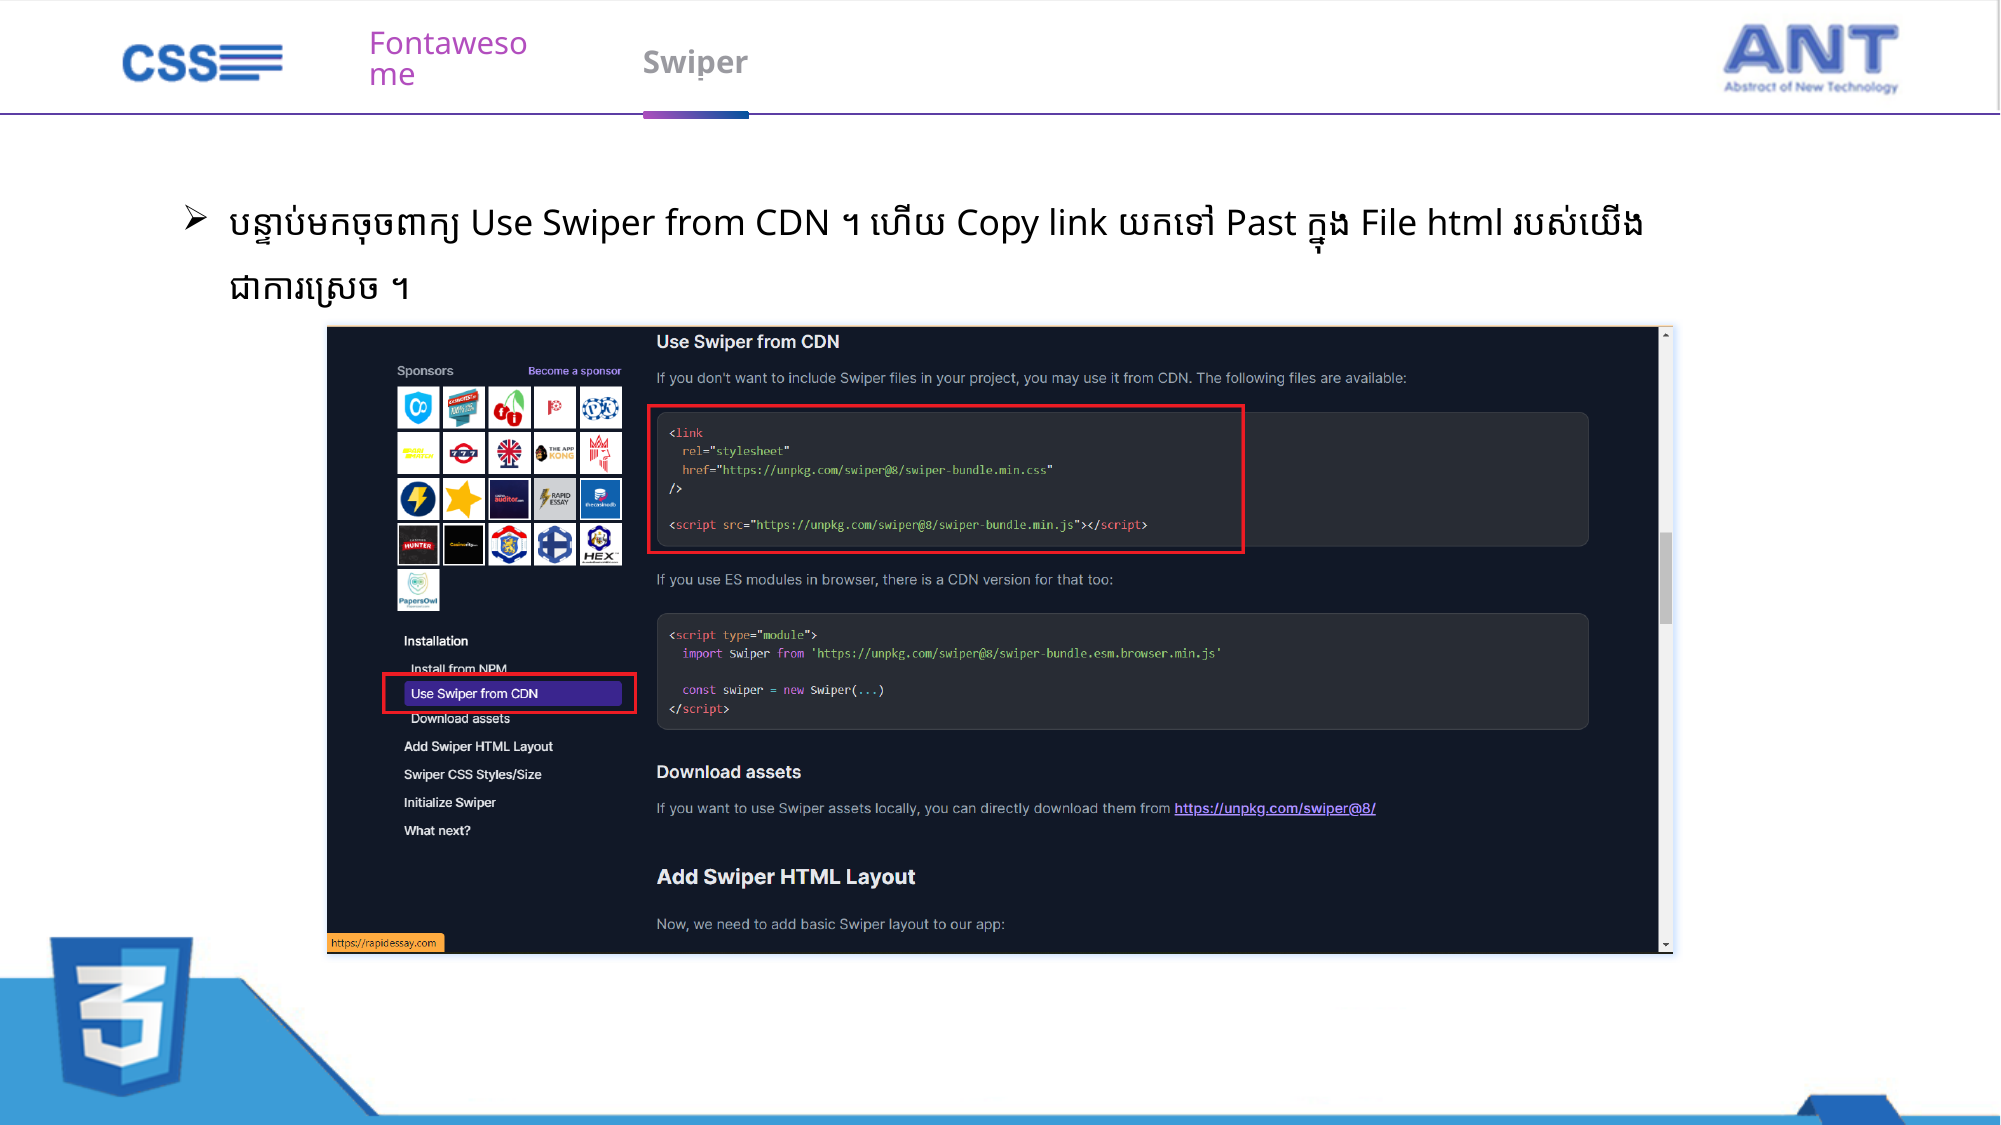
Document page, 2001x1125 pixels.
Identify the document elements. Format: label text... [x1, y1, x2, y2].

picture [0, 115, 2001, 1125]
text_box Swiper ​ [590, 30, 810, 97]
text_box បន្ទាប់មកចុចពាក្យ Use Swiper from CDN ។ ហើយ Copy link យកទៅ Past ក្នុង File html របស់យើងជាការស្រេច ។ [167, 171, 1725, 314]
text_box [643, 111, 749, 119]
text_box Fontawesome [353, 30, 559, 97]
picture [0, 0, 2001, 113]
